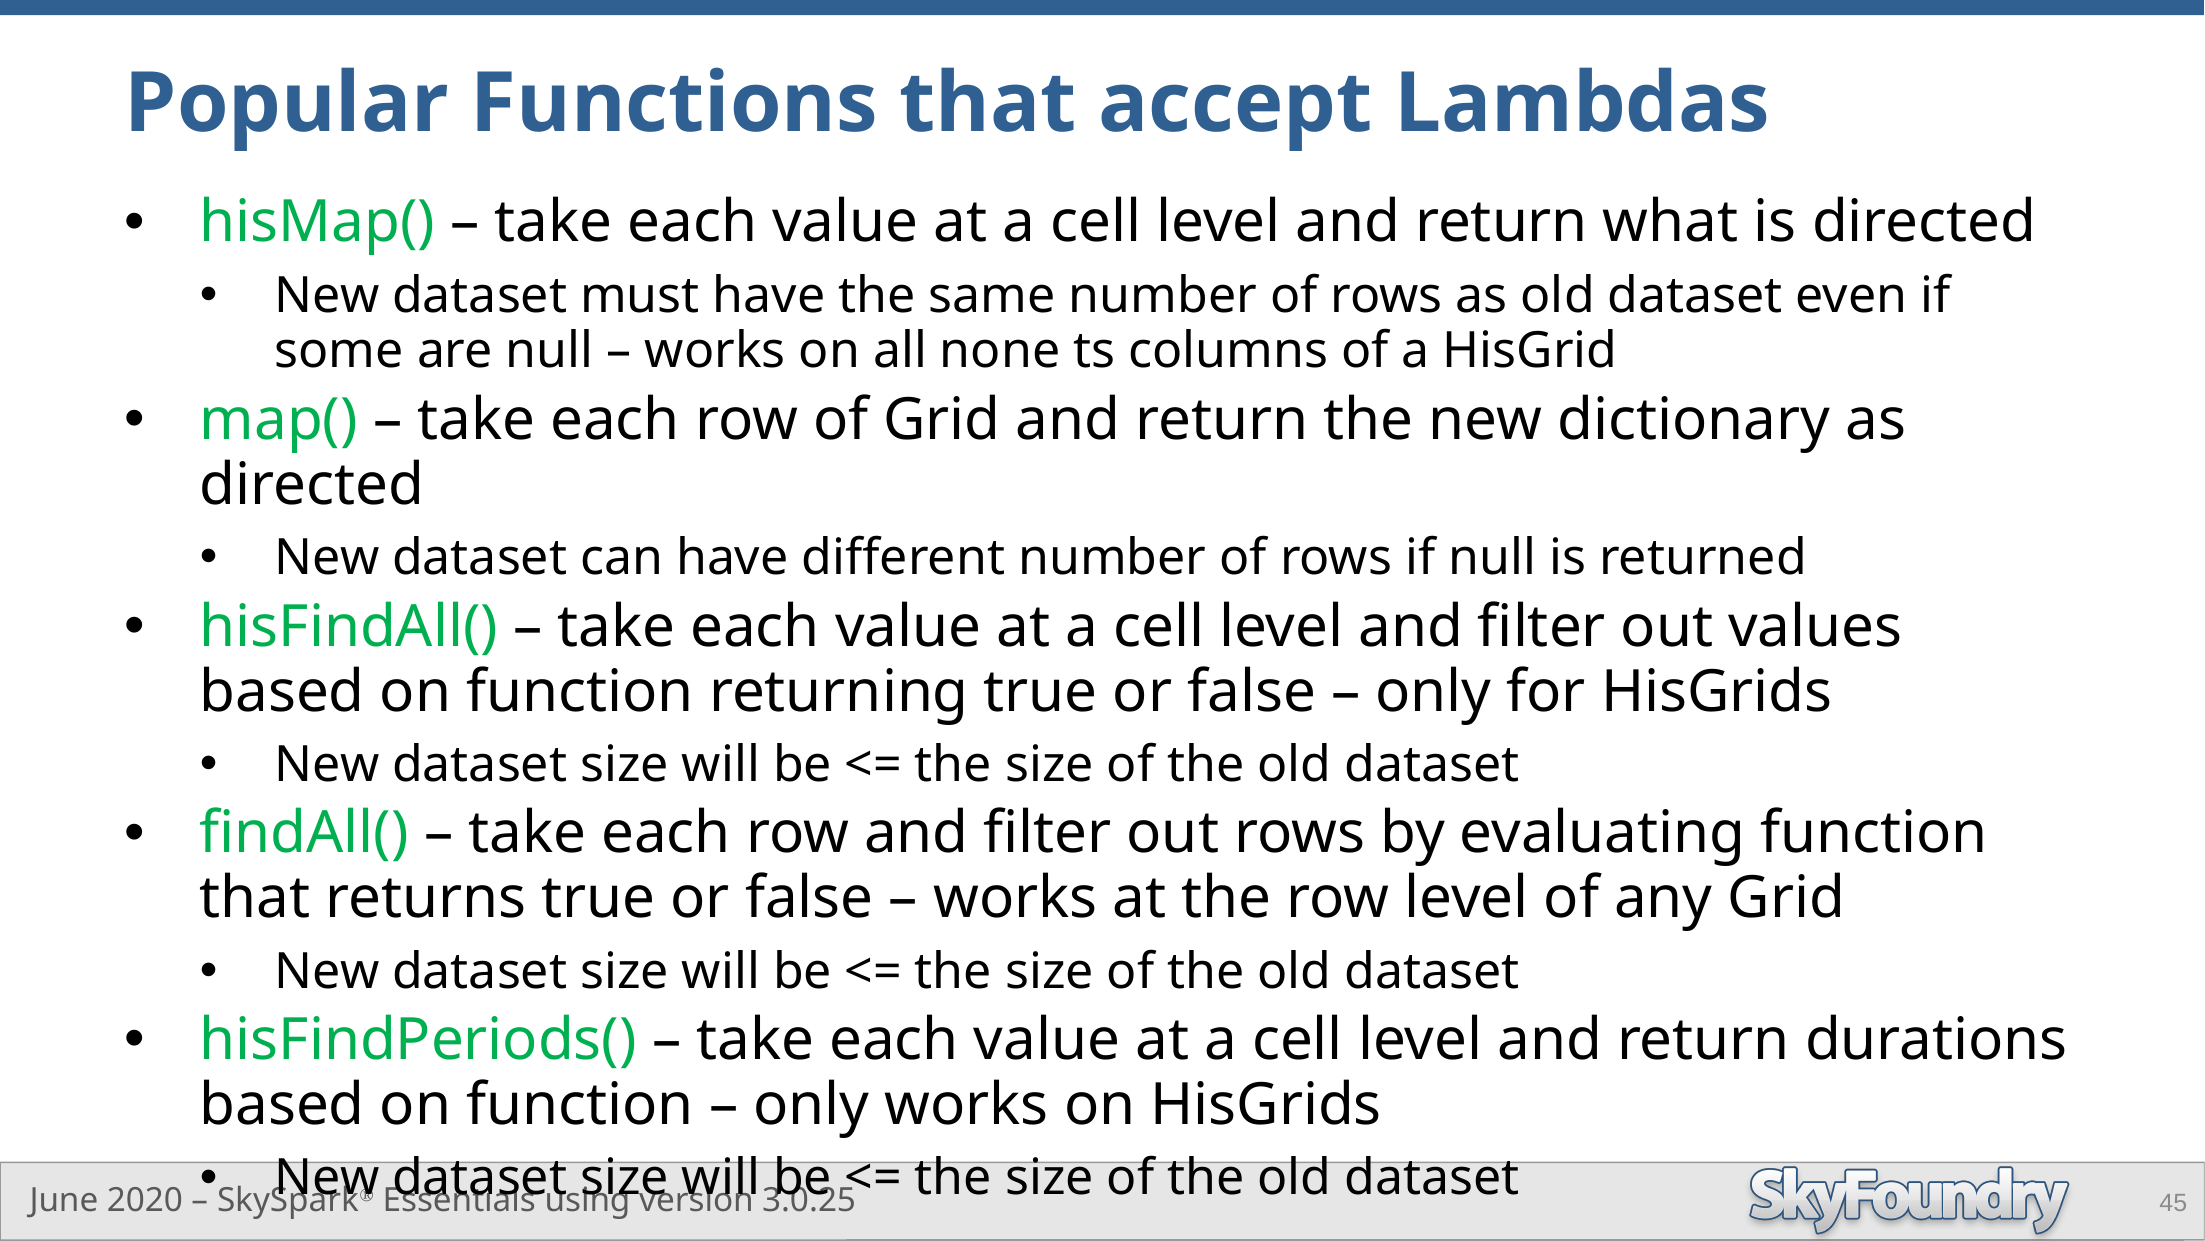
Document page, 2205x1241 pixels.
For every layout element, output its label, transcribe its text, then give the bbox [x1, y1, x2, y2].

slide_number 45 [1706, 1170, 2203, 1236]
title Popular Functions that accept Lambdas [110, 49, 2094, 158]
picture [1739, 1145, 2076, 1170]
picture [1739, 1236, 2076, 1241]
list hisMap() – take each value at a cell level and return what is directed New dataset must have the same number of rows as old dataset even if some are null – works on all none ts columns of a HisGrid map() – take each row of Grid and return the new dictionary as directed New dataset can have different number of rows if null is returned hisFindAll() – take each value at a cell level and filter out values based on function returning true or false – only for HisGrids New dataset size will be <= the size of the old dataset findAll() – take each row and filter out rows by evaluating function that returns true or false – works at the row level of any Grid New dataset size will be <= the size of the old dataset hisFindPeriods() – take each value at a cell level and return durations based on function – only works on HisGrids New dataset size will be <= the size of the old dataset [110, 182, 2094, 1145]
